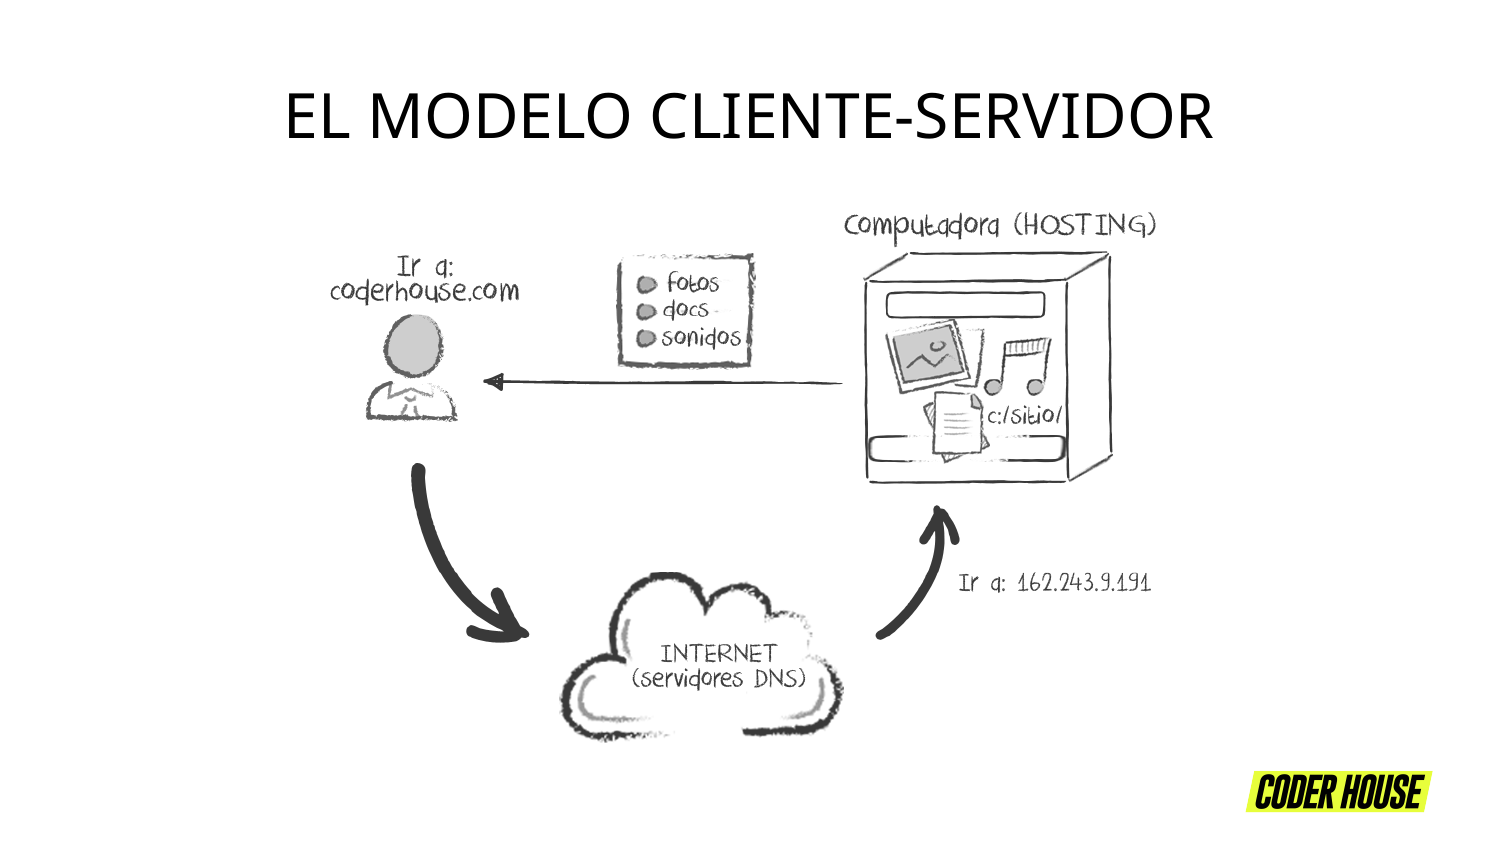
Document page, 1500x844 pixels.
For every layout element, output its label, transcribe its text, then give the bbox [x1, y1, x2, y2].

picture [1241, 764, 1437, 819]
picture [313, 186, 1187, 765]
text_box EL MODELO CLIENTE-SERVIDOR [266, 23, 1234, 129]
